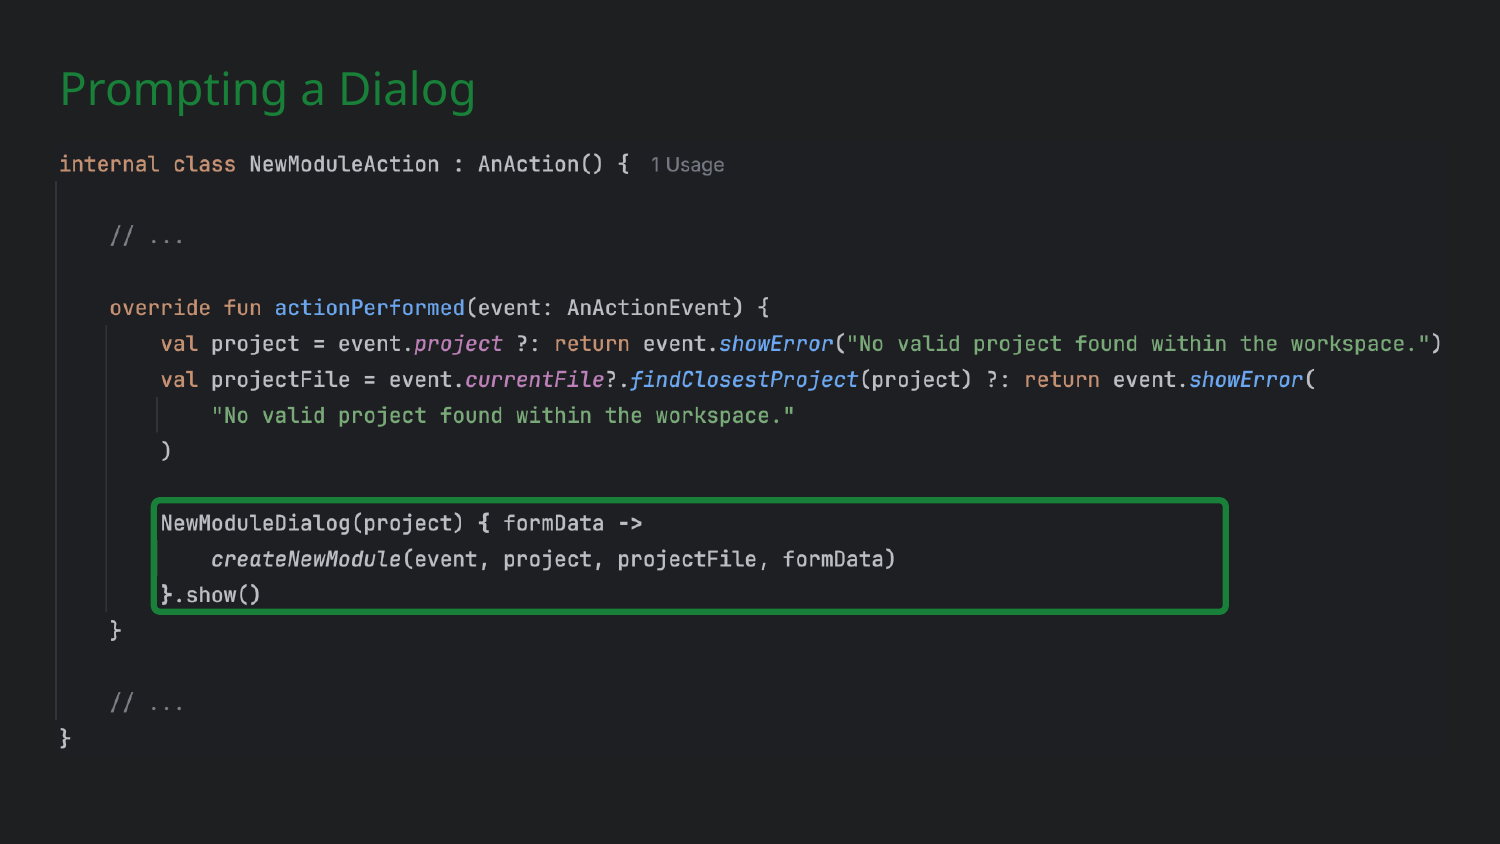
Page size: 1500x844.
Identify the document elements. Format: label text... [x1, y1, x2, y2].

text_box Prompting a Dialog [44, 44, 1336, 141]
picture [52, 140, 1448, 757]
